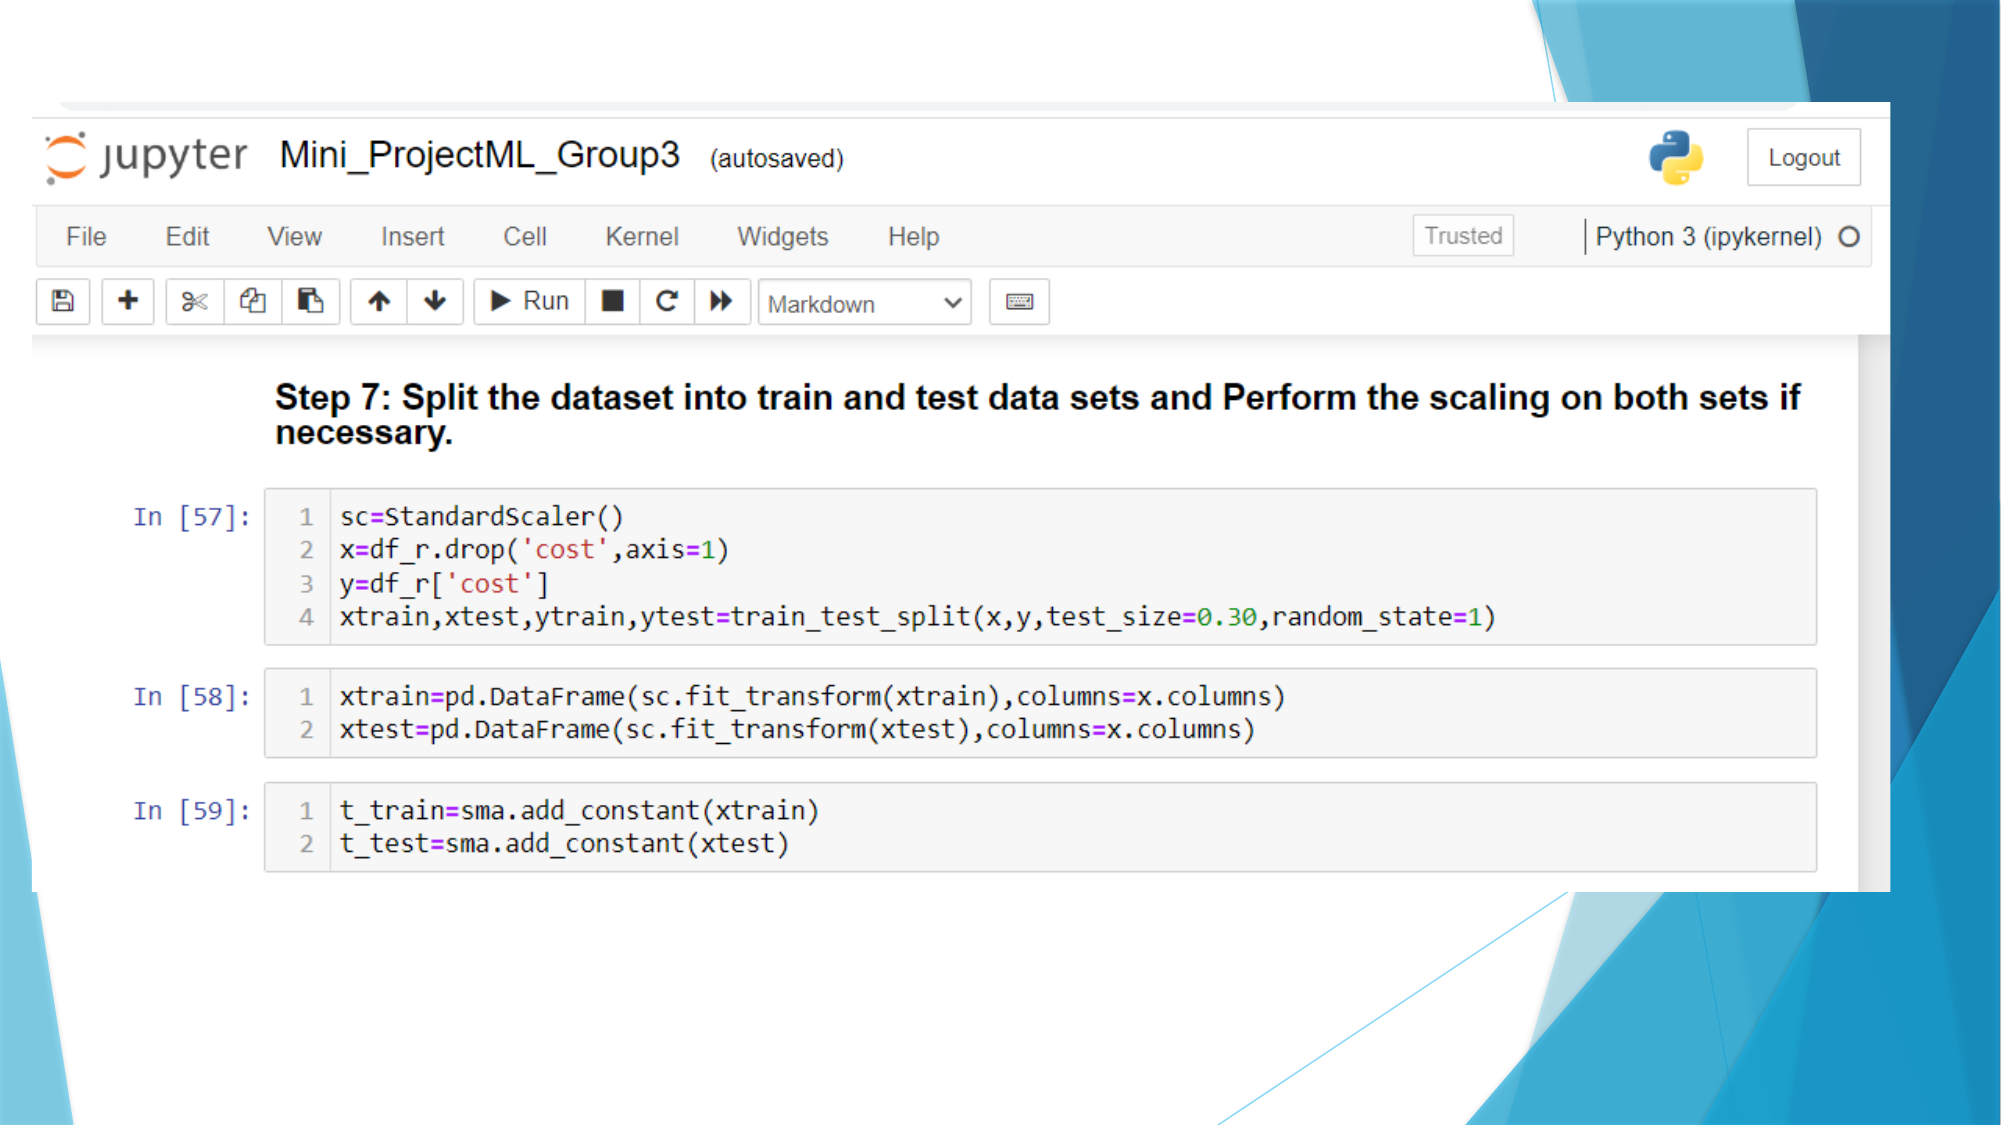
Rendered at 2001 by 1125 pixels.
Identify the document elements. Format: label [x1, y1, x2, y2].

picture [31, 102, 1891, 893]
